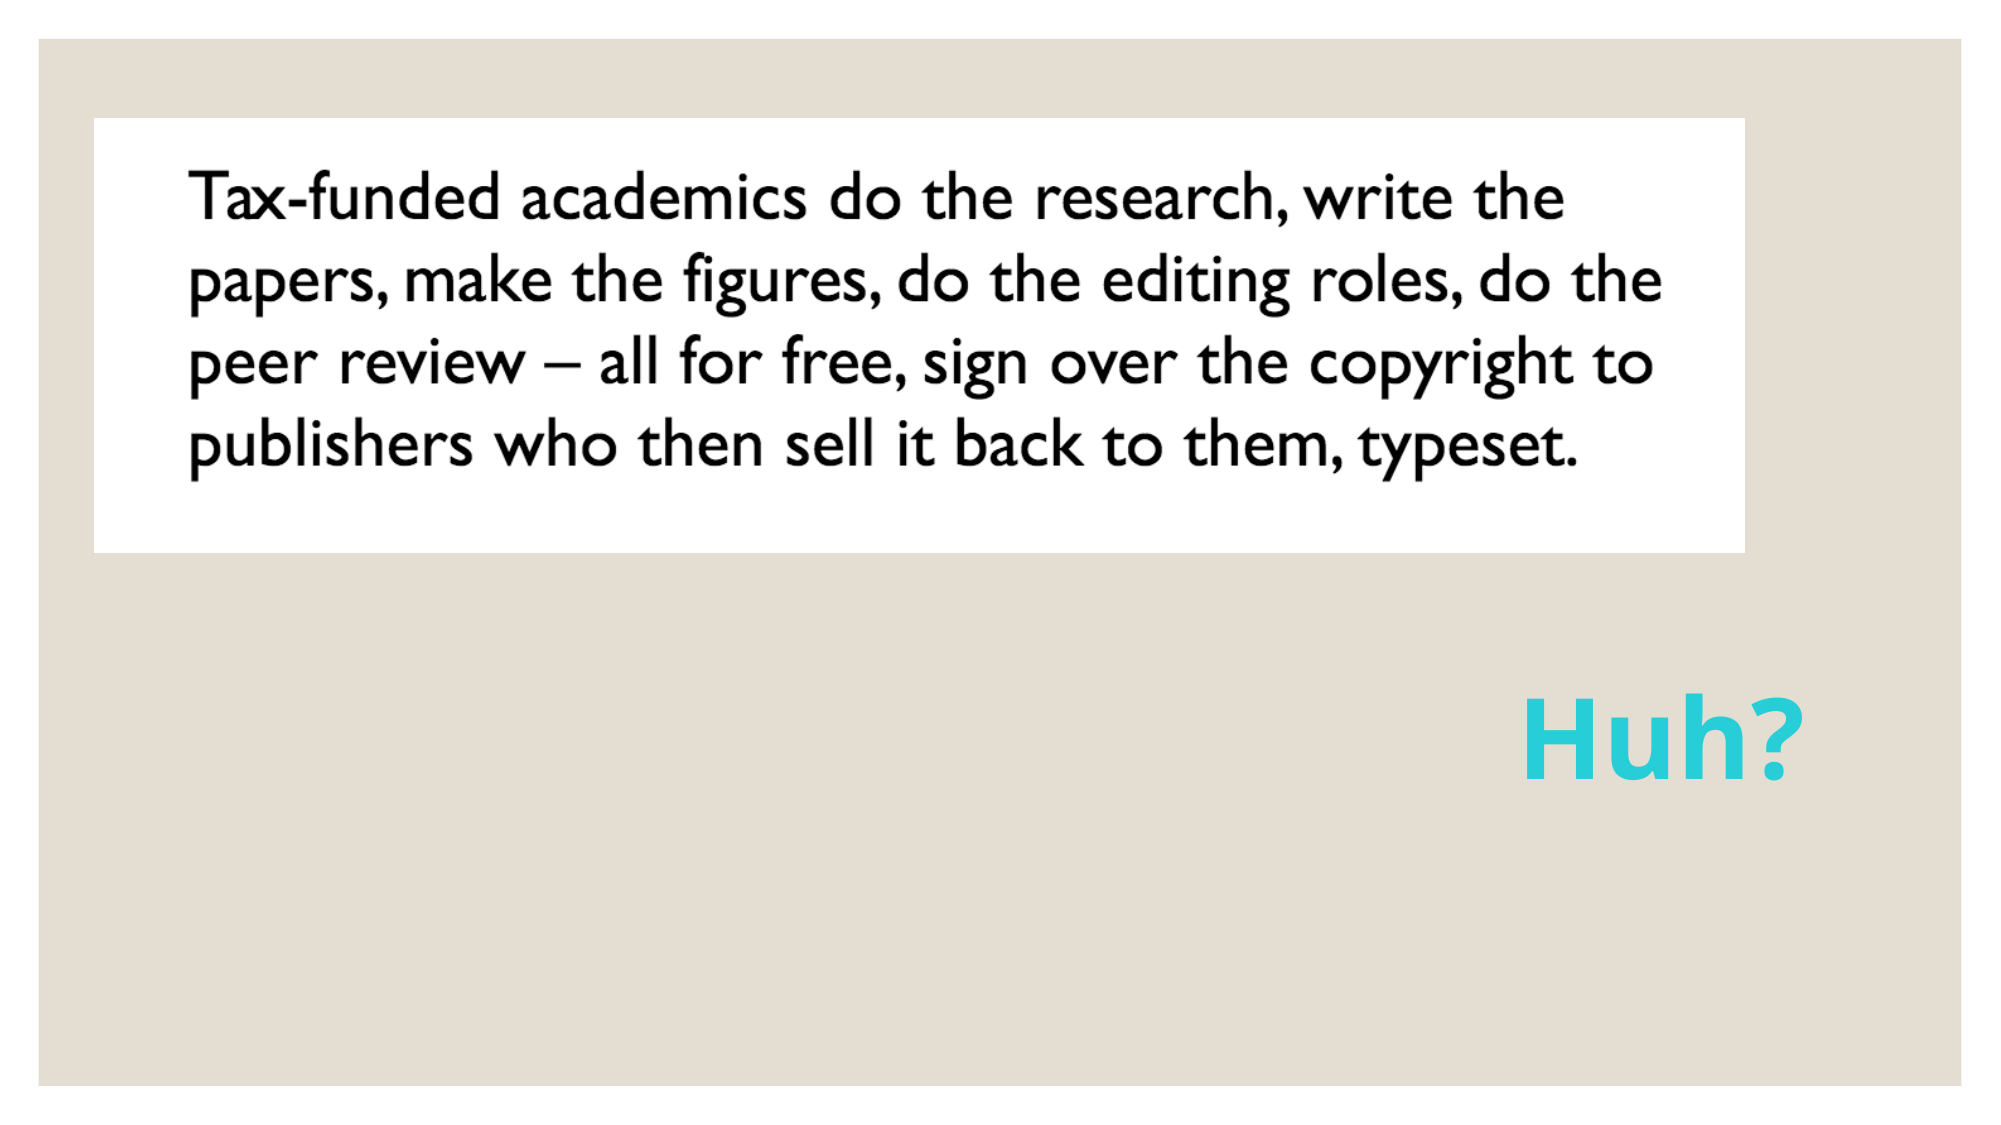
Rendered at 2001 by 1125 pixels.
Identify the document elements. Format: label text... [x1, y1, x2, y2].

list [94, 118, 1745, 553]
text_box Huh? [1502, 659, 1821, 810]
